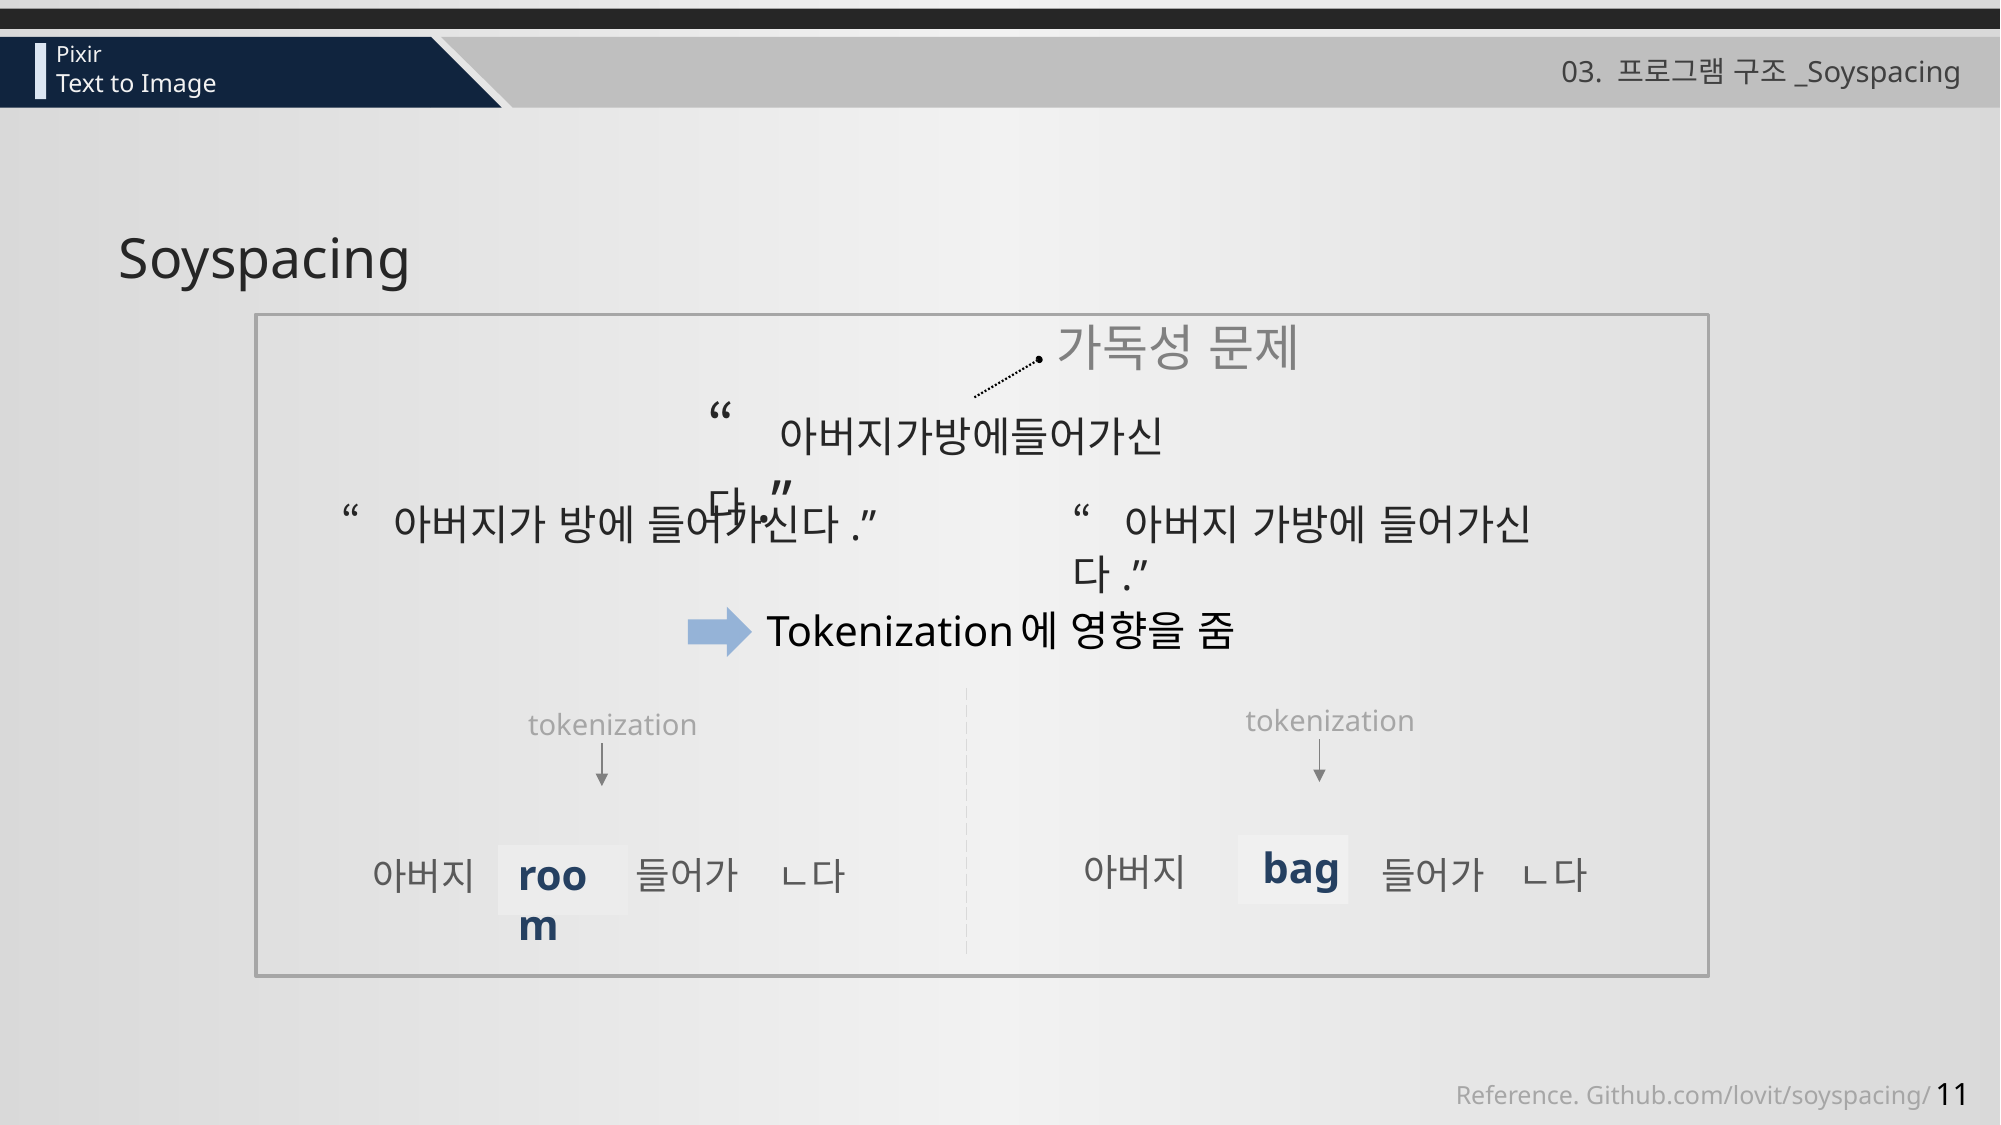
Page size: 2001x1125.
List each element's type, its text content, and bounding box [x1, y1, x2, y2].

text_box [685, 604, 751, 659]
text_box Tokenization 에 영향을 줌 [751, 597, 1256, 662]
title 03. 프로그램 구조_Soyspacing [1283, 41, 1977, 100]
text_box [991, 355, 1041, 386]
text_box Reference. Github.com/lovit/soyspacing/ [1441, 1072, 2000, 1117]
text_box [497, 841, 634, 916]
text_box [1068, 694, 1615, 908]
text_box “아버지가방에들어가신다.” [692, 386, 1257, 542]
text_box “아버지 가방에 들어가신다.” [1058, 491, 1623, 607]
text_box 가독성 문제 [1041, 308, 1322, 384]
text_box Soyspacing [21, 215, 510, 298]
text_box “아버지가 방에 들어가신다.” [326, 491, 894, 557]
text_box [357, 698, 873, 911]
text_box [1237, 833, 1379, 905]
text_box [254, 312, 1711, 978]
